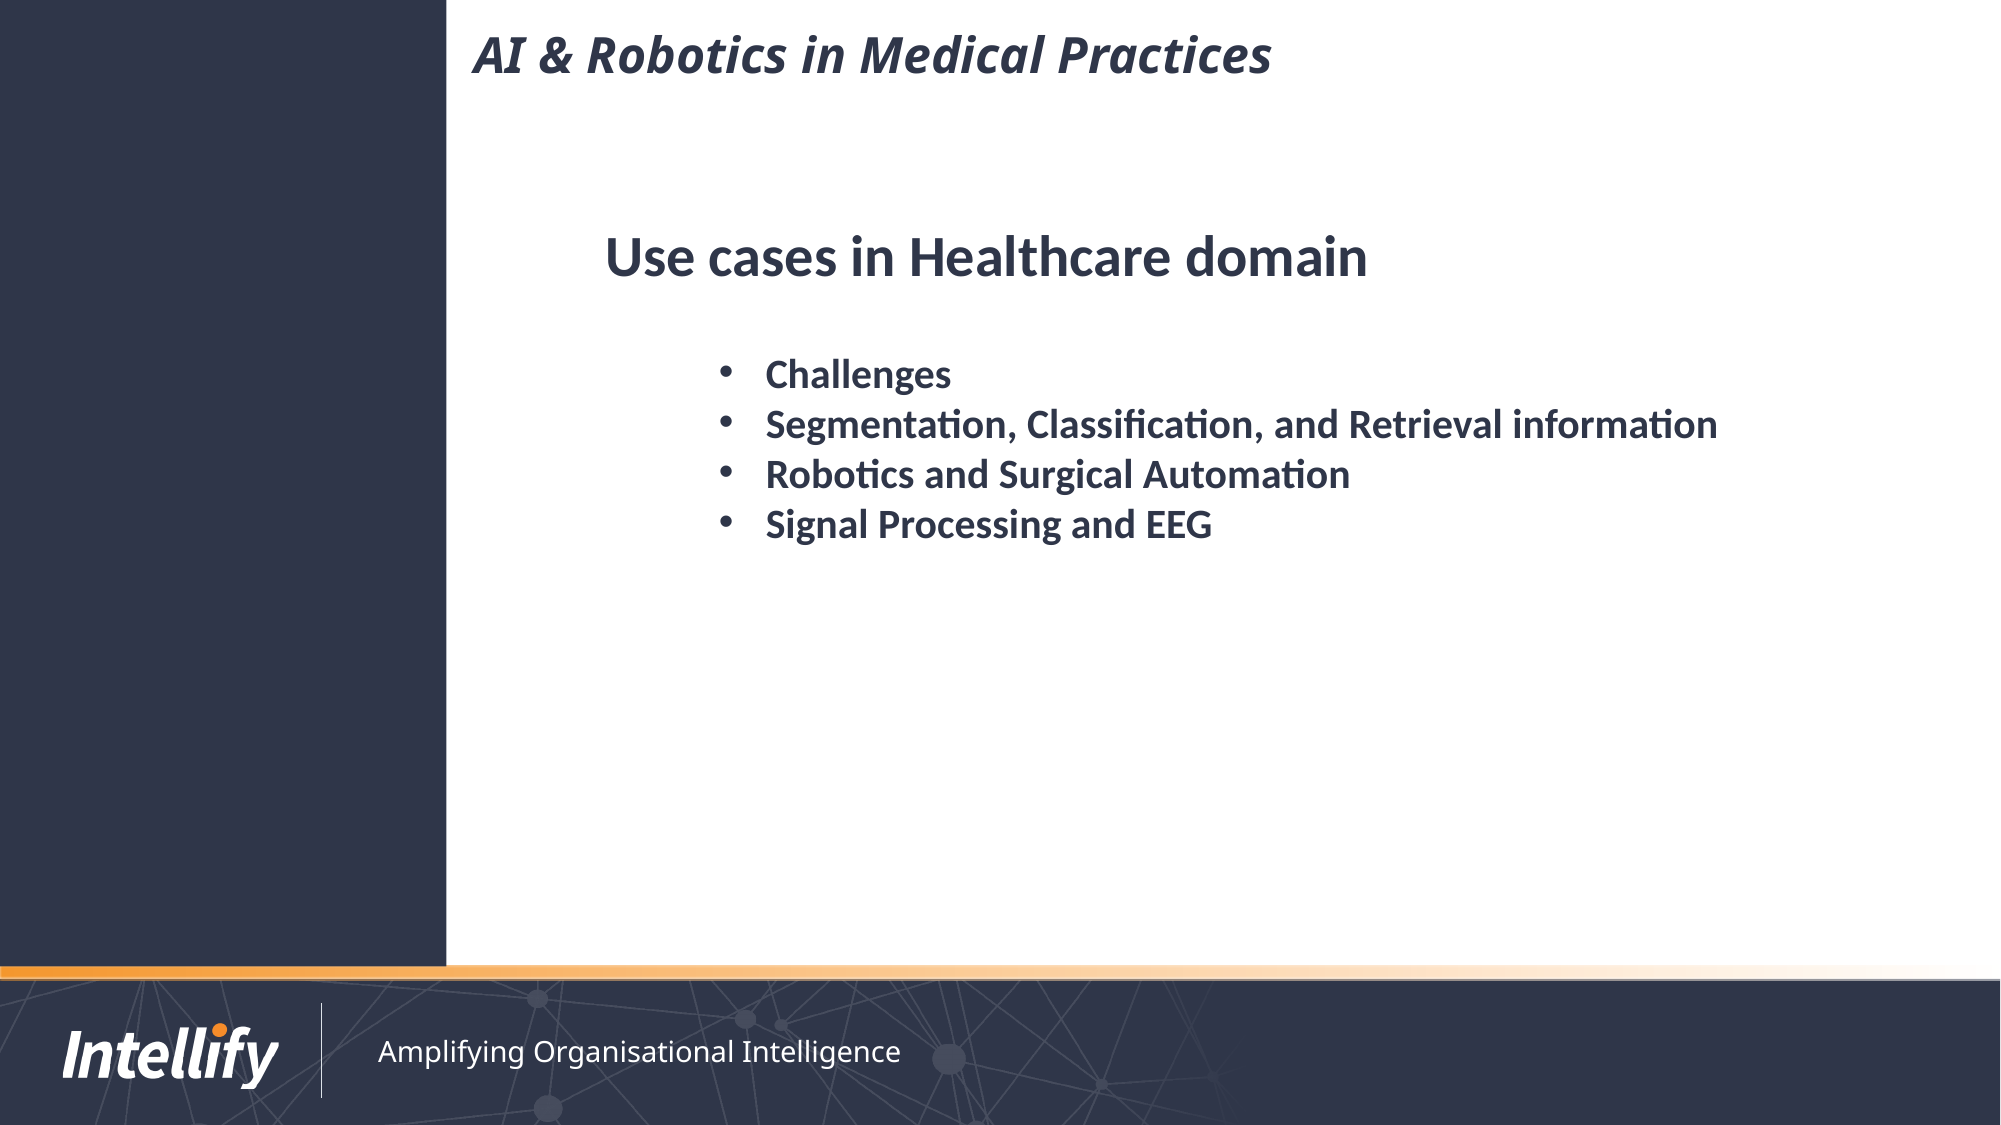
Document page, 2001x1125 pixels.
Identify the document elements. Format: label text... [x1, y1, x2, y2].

picture [0, 965, 2001, 1125]
title AI & Robotics in Medical Practices [474, 23, 1784, 105]
text_box Use cases in Healthcare domain [590, 211, 1385, 296]
text_box Challenges Segmentation, Classification, and Retrieval information Robotics and Surgical Automation Signal Processing and EEG [629, 338, 1811, 554]
